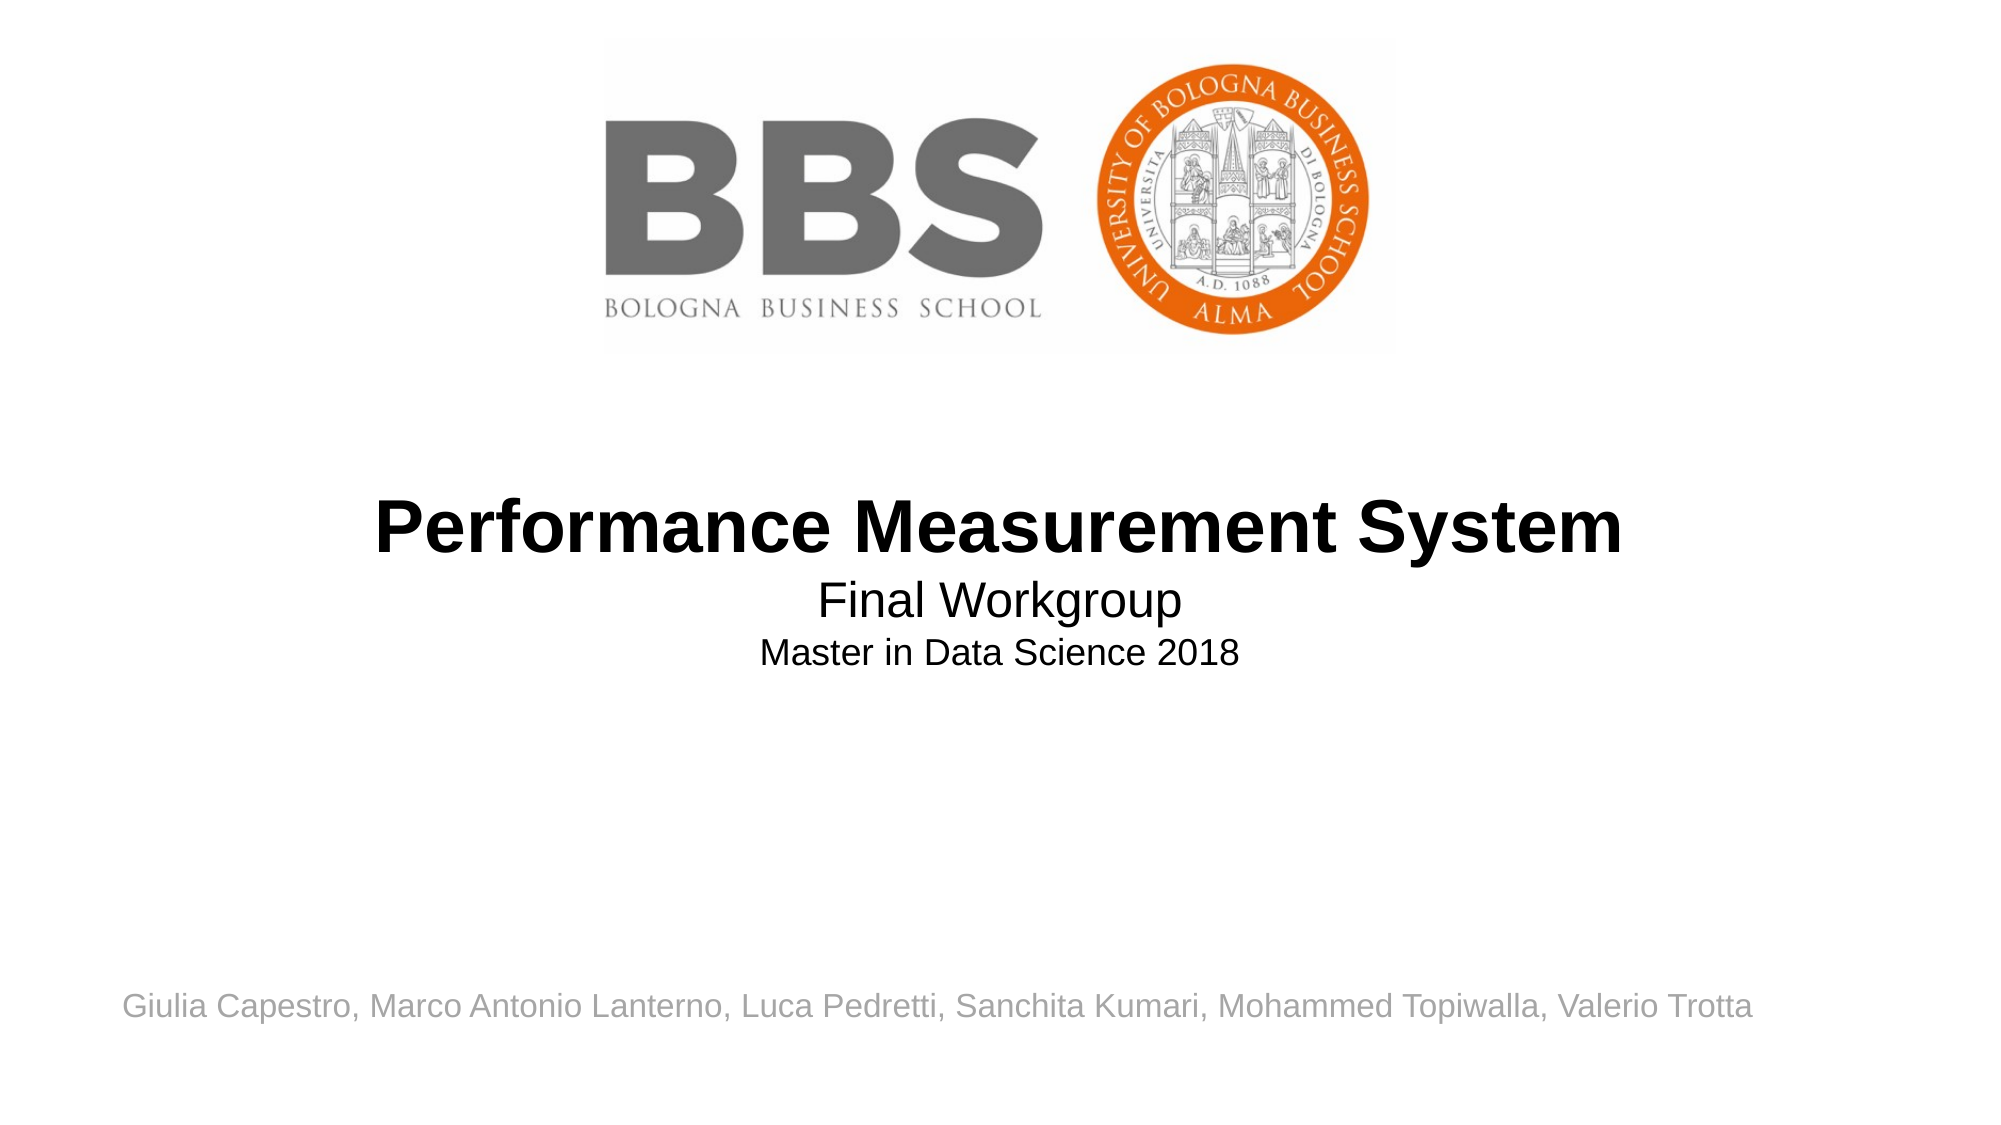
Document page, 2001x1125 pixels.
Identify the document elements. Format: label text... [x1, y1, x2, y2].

text_box Performance Measurement System Final Workgroup Master in Data Science 2018 [332, 470, 1668, 681]
text_box Giulia Capestro, Marco Antonio Lanterno, Luca Pedretti, Sanchita Kumari, Mohammed Topiwalla, Valerio Trotta [107, 977, 1893, 1032]
text_box [604, 38, 1396, 354]
